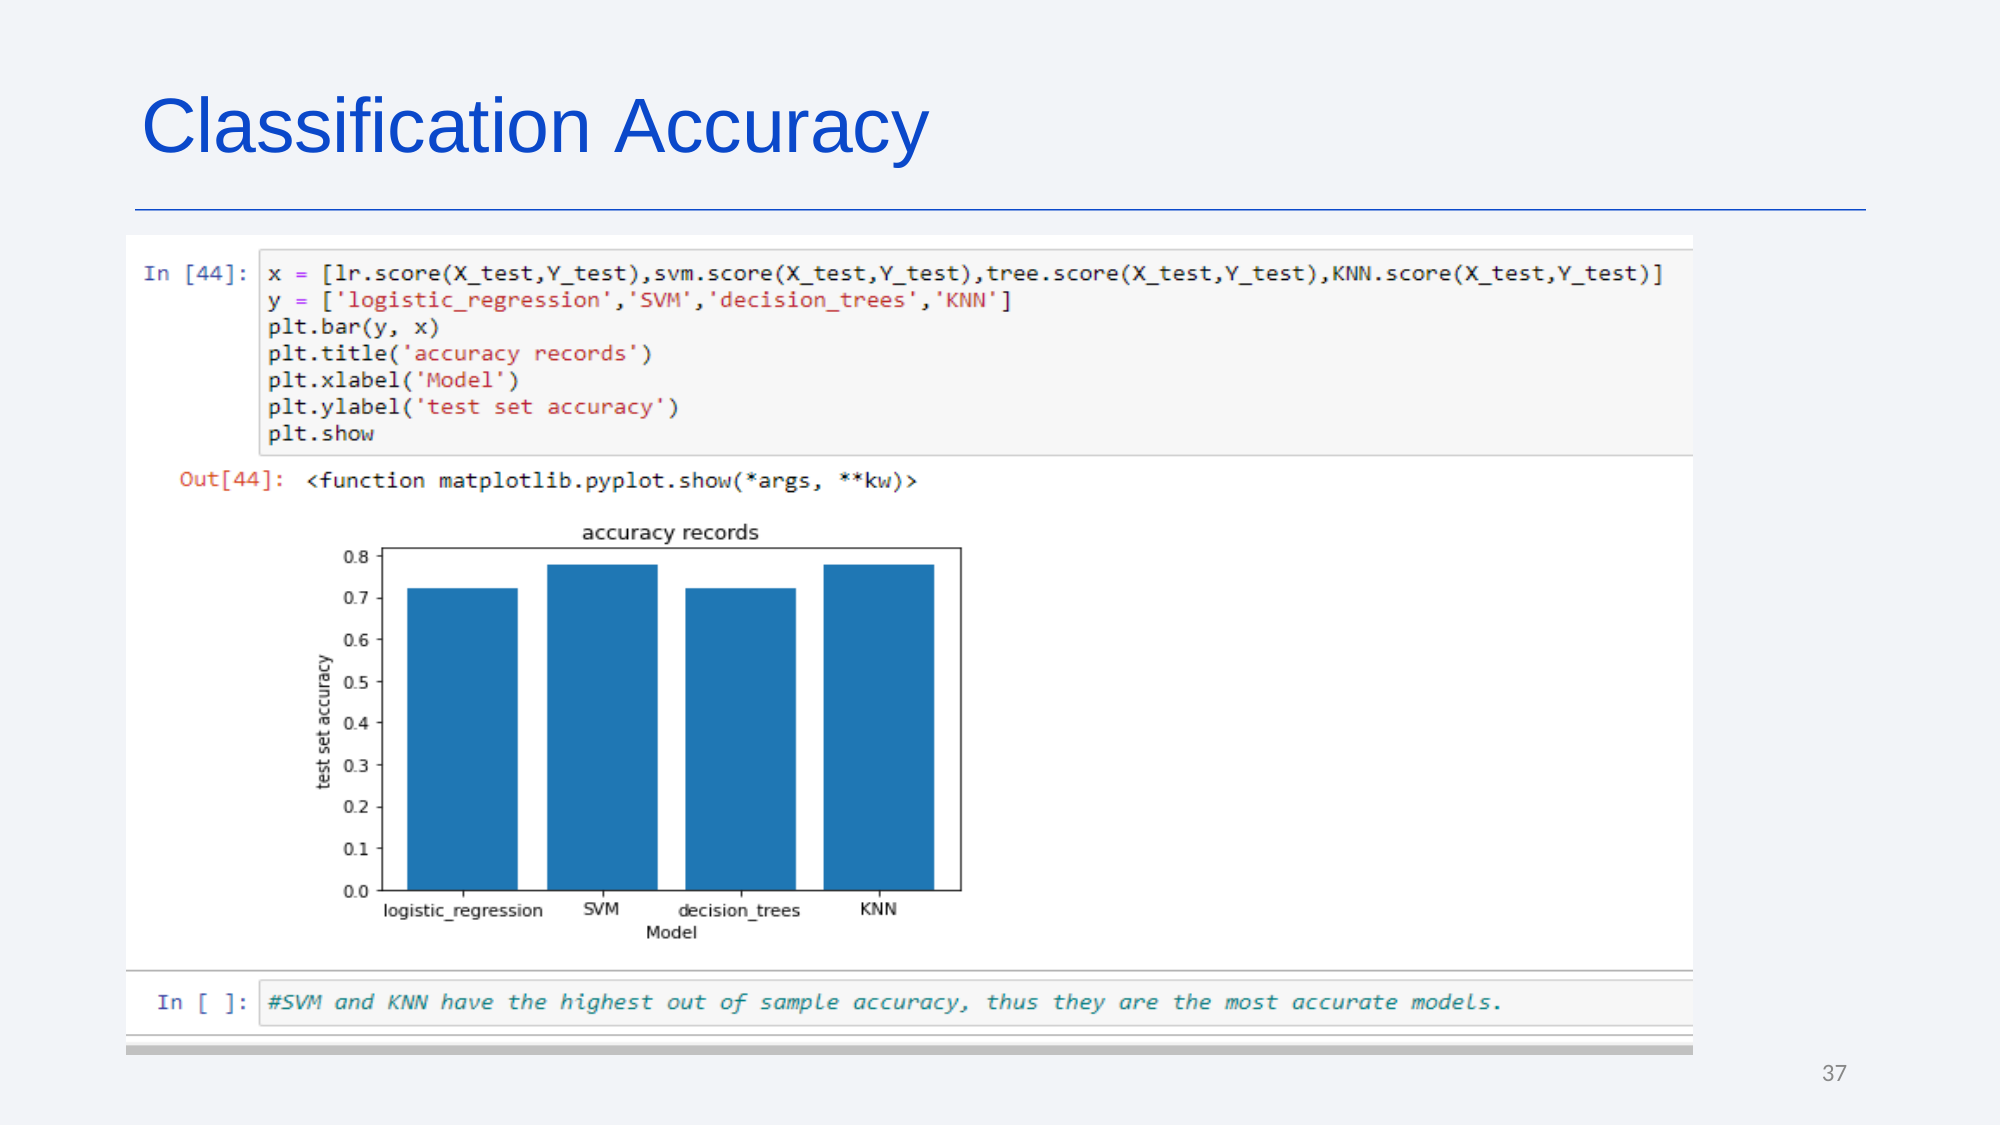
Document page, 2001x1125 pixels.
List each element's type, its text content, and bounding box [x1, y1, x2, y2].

slide_number 37 [1815, 1060, 1856, 1125]
picture [0, 0, 2000, 1125]
title Classification Accuracy [139, 73, 932, 233]
